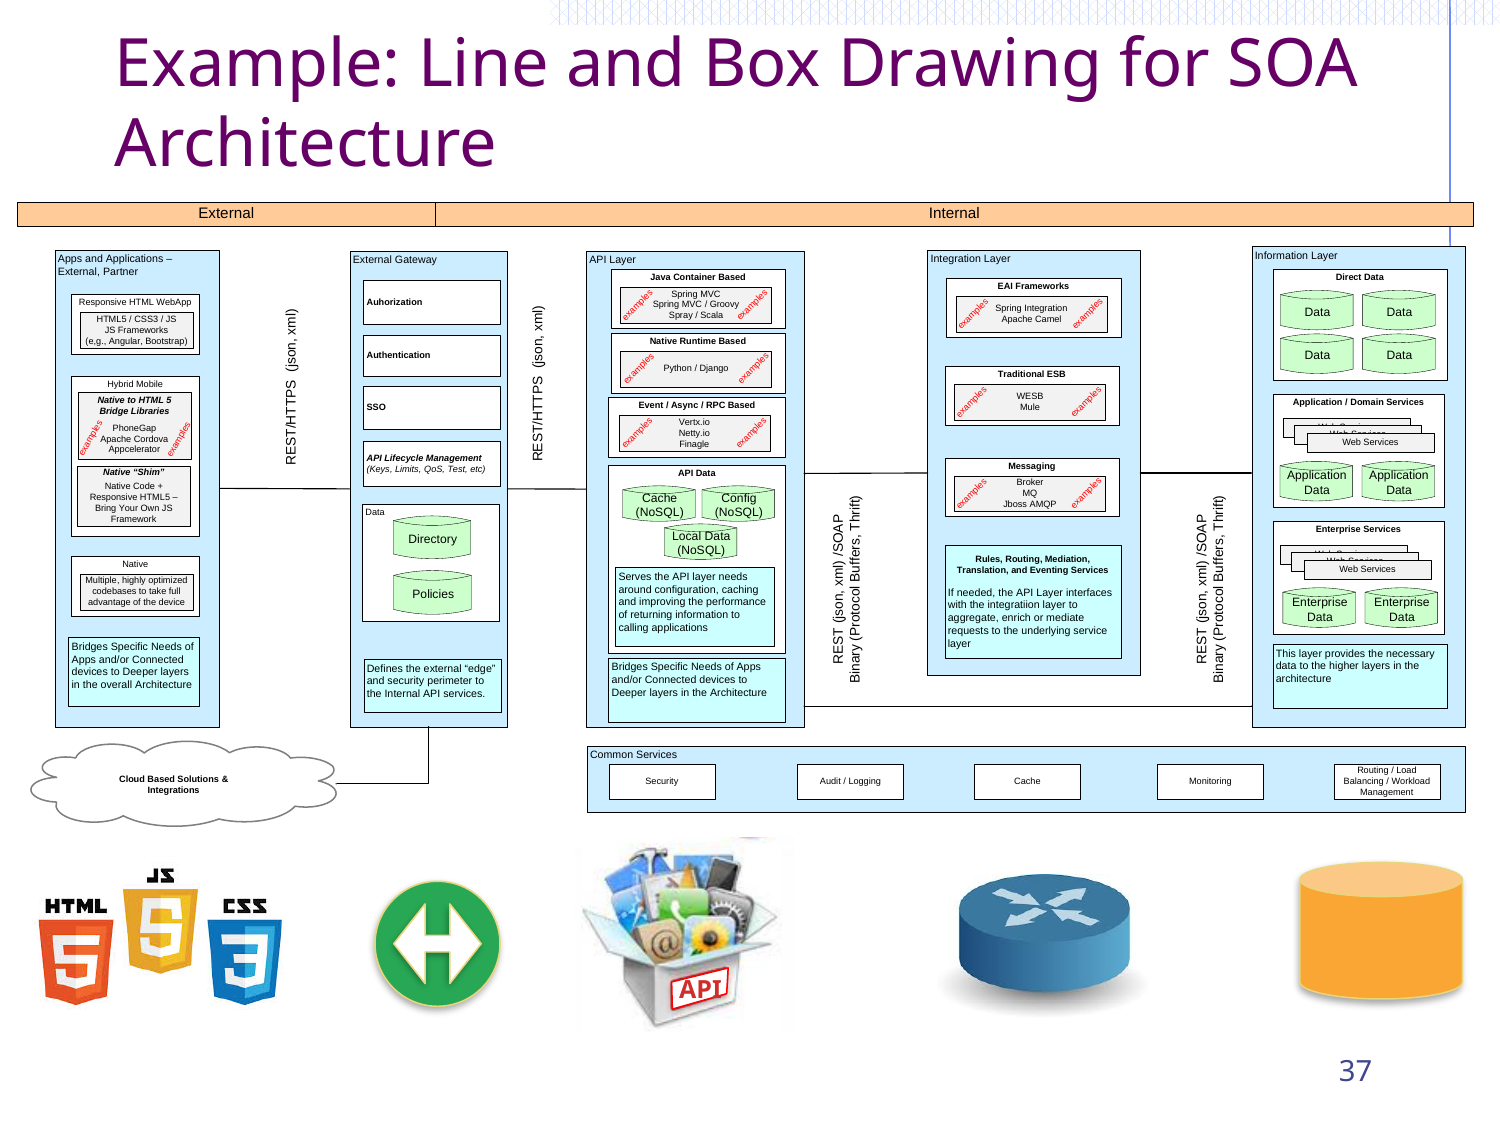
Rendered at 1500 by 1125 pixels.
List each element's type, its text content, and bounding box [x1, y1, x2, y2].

title Example: Line and Box Drawing for SOA Architecture [99, 12, 1375, 198]
picture [31, 862, 288, 1013]
text_box [374, 880, 501, 1008]
slide_number 37 [1074, 1025, 1388, 1100]
picture [14, 199, 1476, 829]
text_box [1299, 861, 1464, 1000]
picture [574, 837, 795, 1034]
picture [934, 874, 1151, 1019]
text_box [393, 903, 482, 985]
